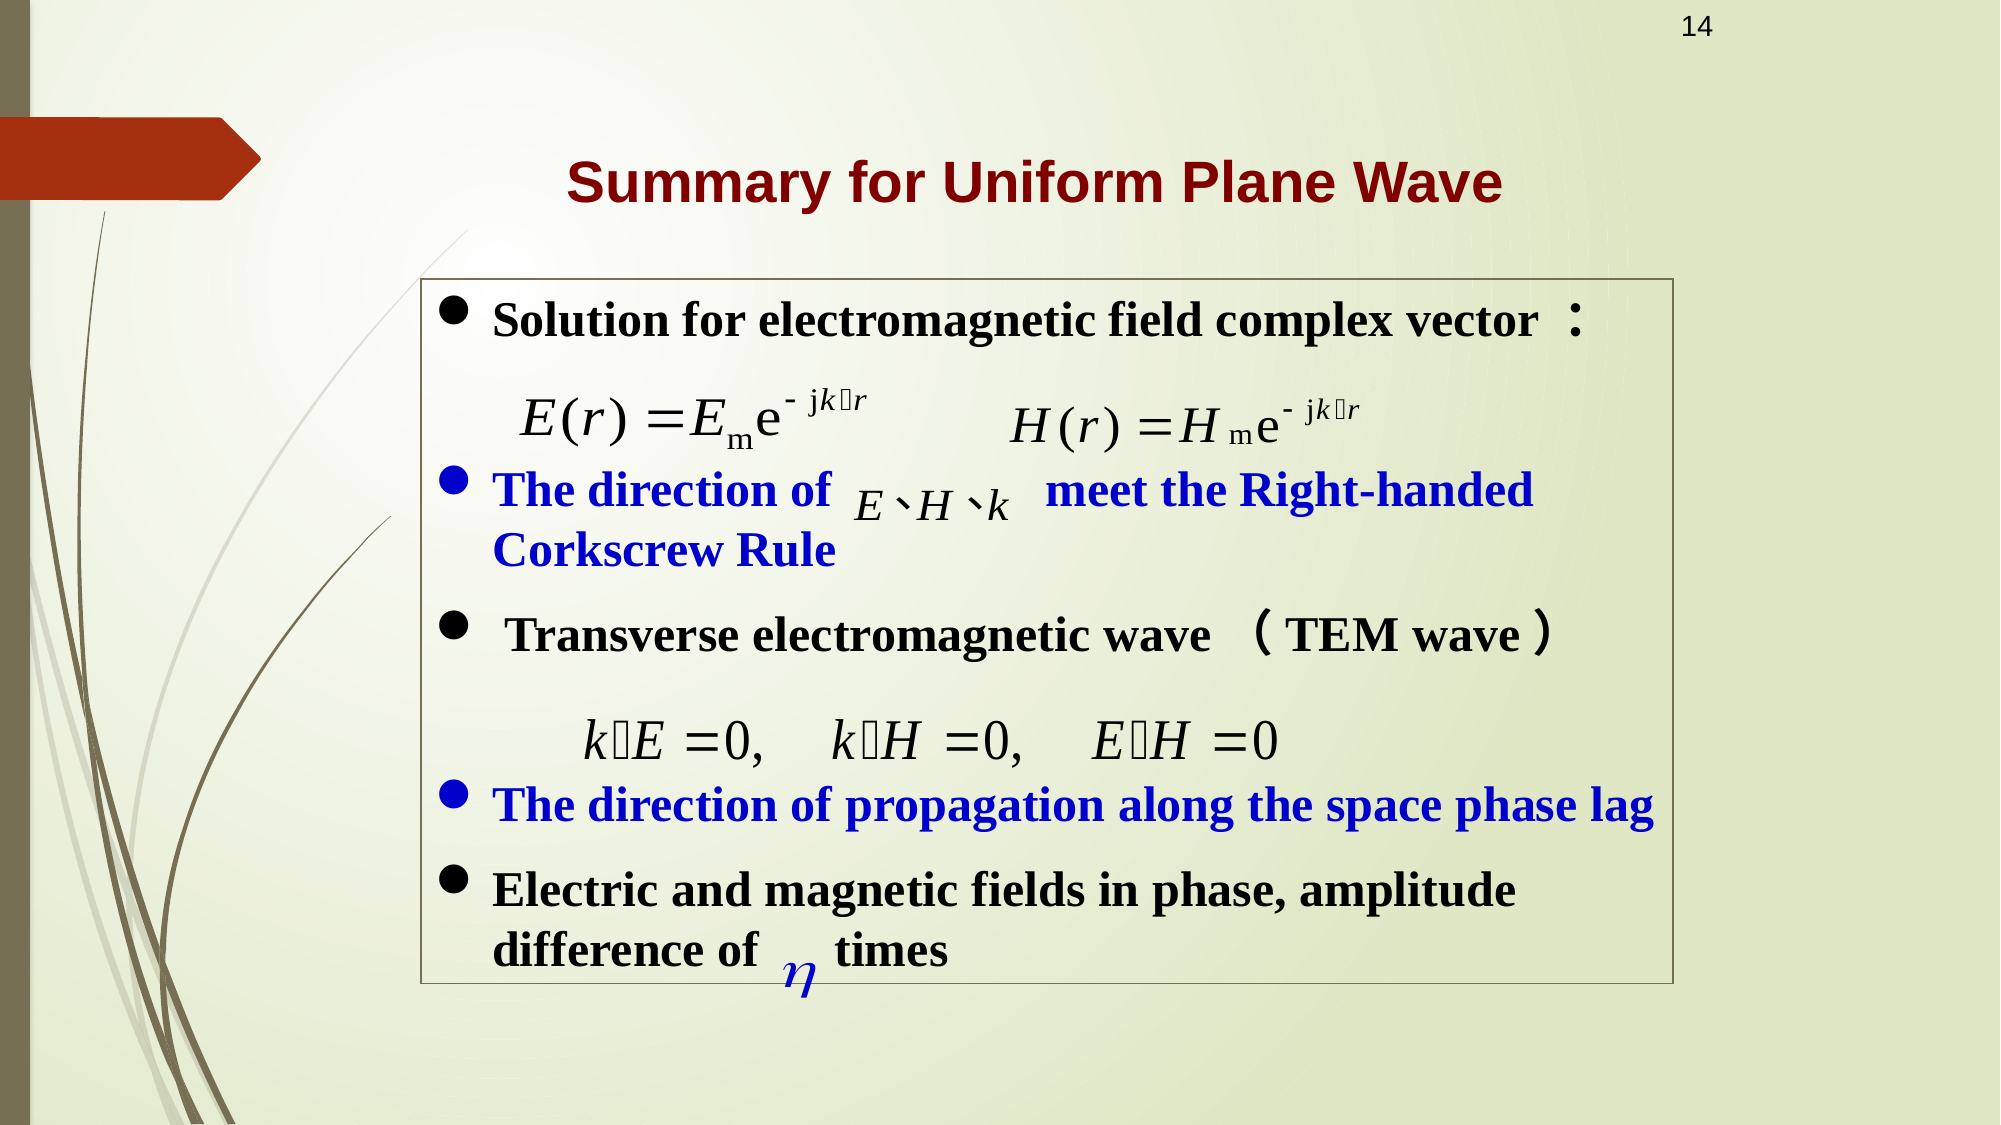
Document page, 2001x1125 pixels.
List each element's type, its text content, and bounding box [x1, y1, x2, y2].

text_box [996, 385, 1368, 468]
text_box Summary for Uniform Plane Wave [444, 137, 1627, 222]
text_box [775, 952, 825, 1007]
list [509, 371, 878, 460]
text_box Solution for electromagnetic field complex vector ： The direction of meet the Right-handed Corkscrew Rule Transverse electromagnetic wave（TEM wave） The direction of propagation along the space phase lag Electric and magnetic fields in phase, amplitude difference of times [421, 278, 1674, 984]
text_box 14 [1555, 0, 1729, 55]
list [999, 382, 1368, 461]
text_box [574, 692, 1284, 780]
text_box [506, 374, 881, 468]
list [845, 468, 1018, 530]
